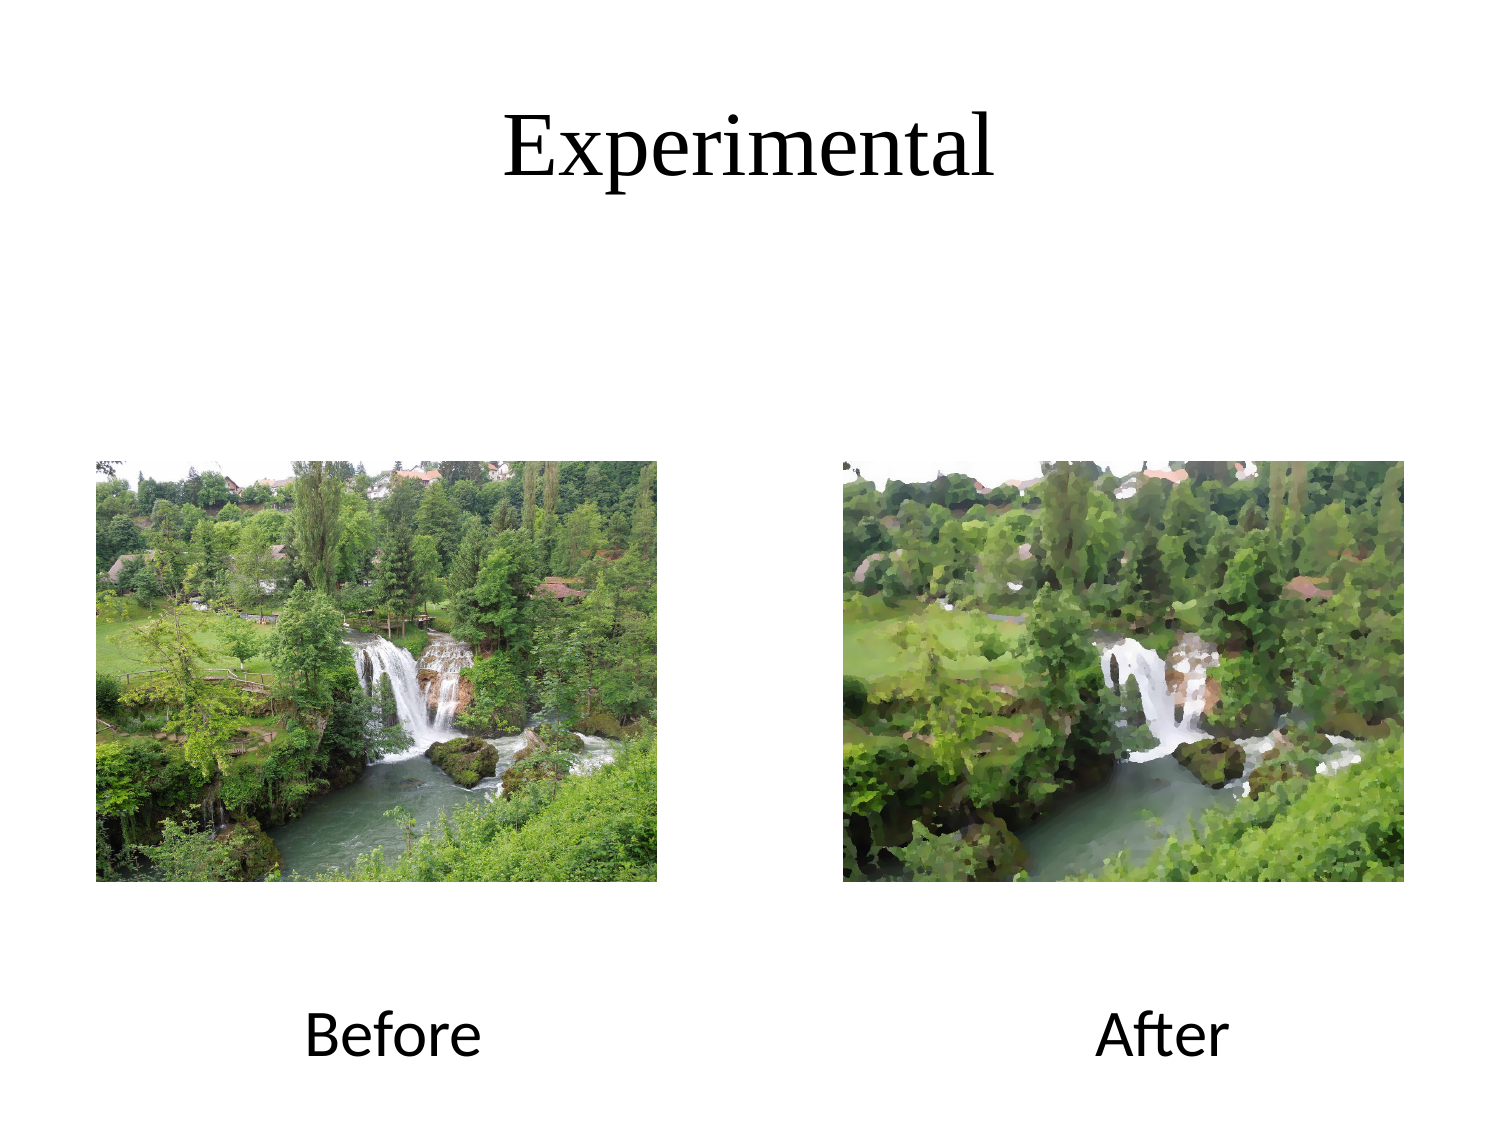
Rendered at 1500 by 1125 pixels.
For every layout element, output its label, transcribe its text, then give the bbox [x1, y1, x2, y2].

text_box After [1080, 982, 1498, 1078]
title Experimental [75, 45, 1425, 233]
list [96, 461, 657, 882]
picture [843, 461, 1404, 882]
text_box Before [289, 982, 660, 1078]
